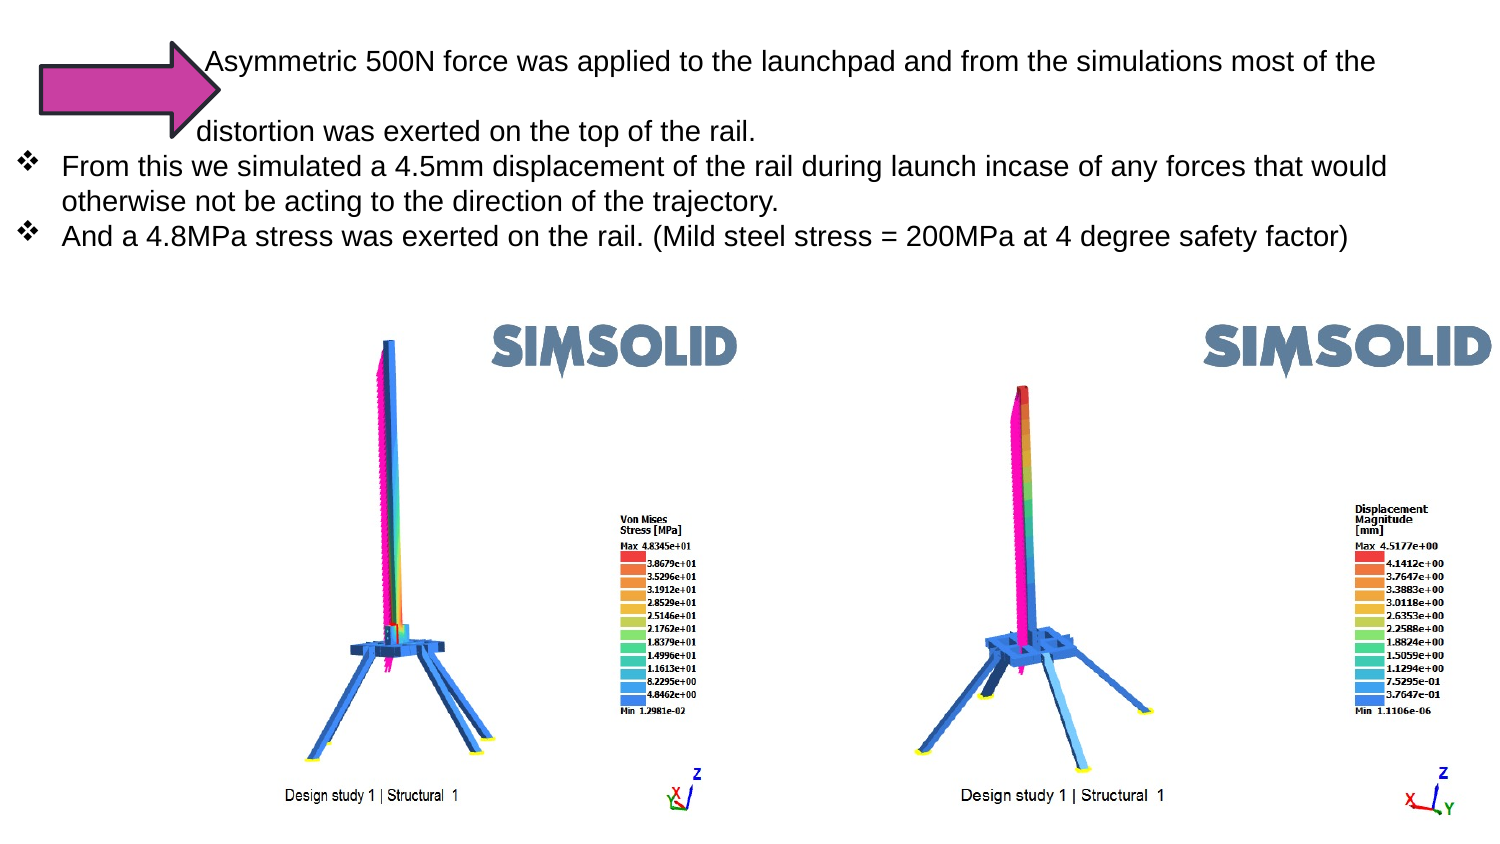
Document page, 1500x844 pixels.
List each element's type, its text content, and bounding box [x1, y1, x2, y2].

text_box Asymmetric 500N force was applied to the launchpad and from the simulations most of the distortion was exerted on the top of the rail. From this we simulated a 4.5mm displacement of the rail during launch incase of any forces that would otherwise not be acting to the direction of the trajectory. And a 4.8MPa stress was exerted on the rail. (Mild steel stress = 200MPa at 4 degree safety factor) [0, 0, 1494, 260]
text_box [38, 40, 221, 139]
picture [0, 317, 1500, 844]
